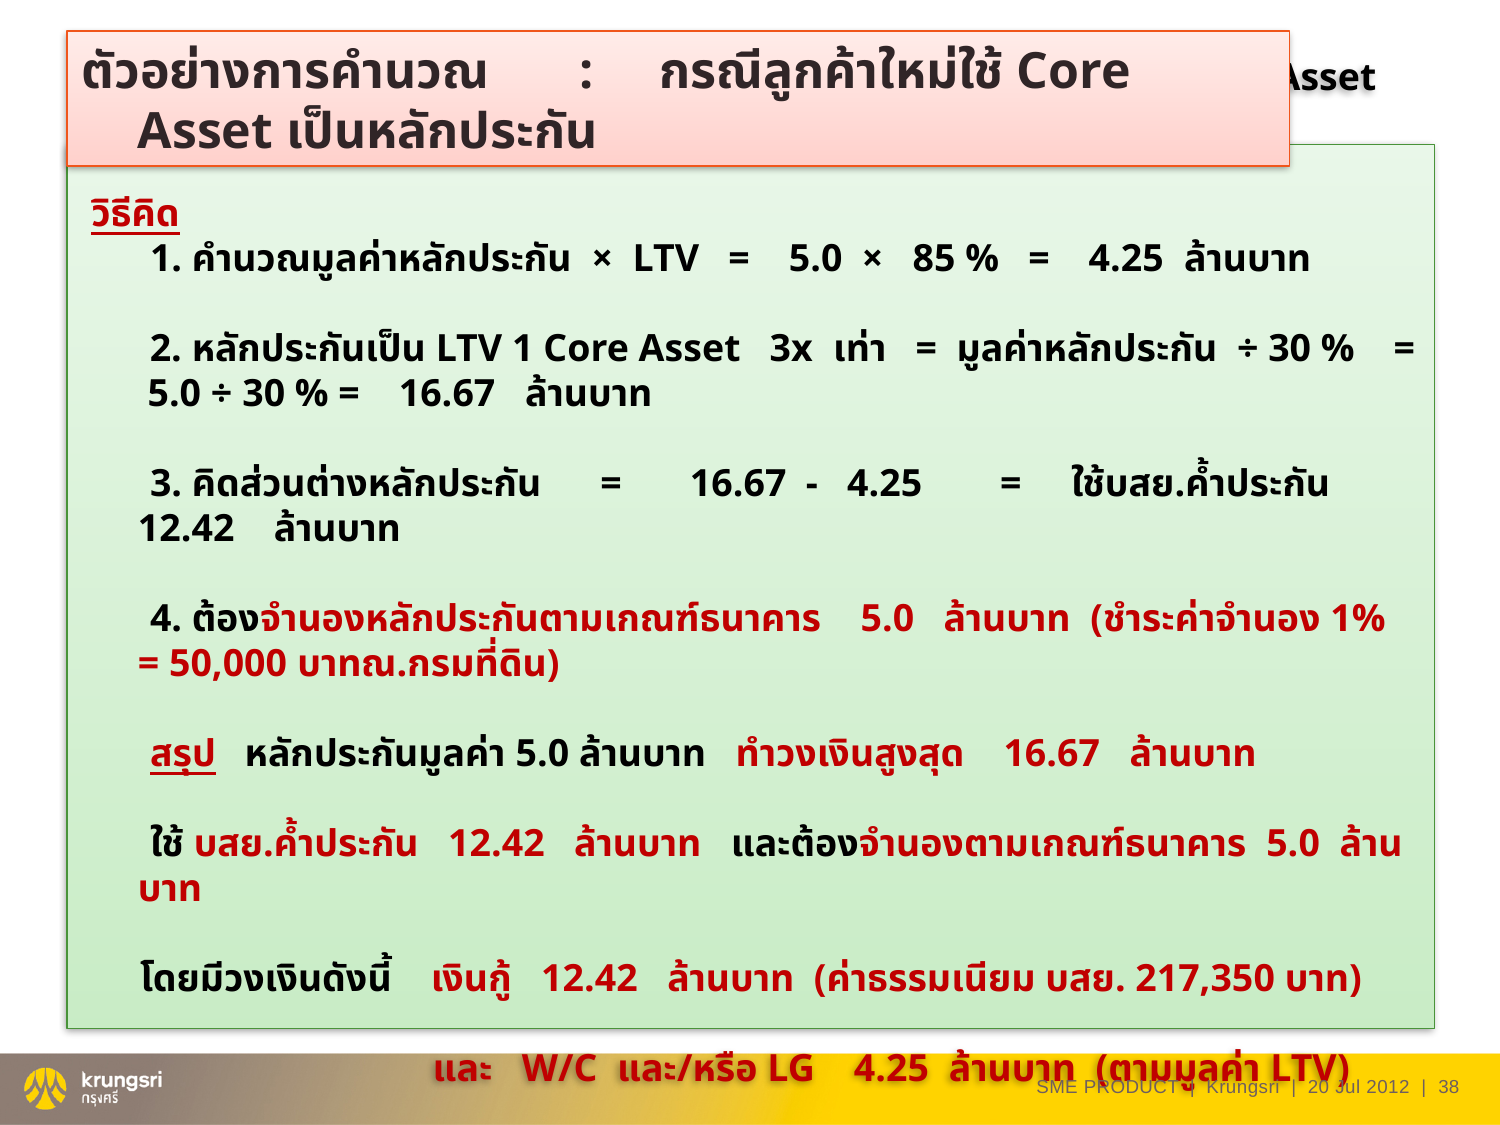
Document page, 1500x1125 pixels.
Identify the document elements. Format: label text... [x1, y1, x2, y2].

text_box กรณีใช้ Core Asset เป็นหลักทรัพย์ หลักประกันเป็น LTV 1 Core Asset มูลค่า 5 ล้านบาท (LTV 85 %) วิธีคิด 1. คำนวณมูลค่าหลักประกัน × LTV = 5.0 × 85 % = 4.25 ล้านบาท 2. หลักประกันเป็น LTV 1 Core Asset 3x เท่า = มูลค่าหลักประกัน ÷ 30 % = 5.0 ÷ 30 % = 16.67 ล้านบาท 3. คิดส่วนต่างหลักประกัน = 16.67 - 4.25 = ใช้บสย.ค้ำประกัน 12.42 ล้านบาท 4. ต้องจำนองหลักประกันตามเกณฑ์ธนาคาร 5.0 ล้านบาท (ชำระค่าจำนอง 1% = 50,000 บาทณ.กรมที่ดิน) สรุป หลักประกันมูลค่า 5.0 ล้านบาท ทำวงเงินสูงสุด 16.67 ล้านบาท ใช้ บสย.ค้ำประกัน 12.42 ล้านบาท และต้องจำนองตามเกณฑ์ธนาคาร 5.0 ล้านบาท โดยมีวงเงินดังนี้ เงินกู้ 12.42 ล้านบาท (ค่าธรรมเนียม บสย. 217,350 บาท) และ W/C และ/หรือ LG 4.25 ล้านบาท (ตามมูลค่า LTV) [66, 144, 1435, 1029]
picture [0, 1053, 1500, 1125]
text_box ตัวอย่างการคำนวณ : กรณีลูกค้าใหม่ใช้ Core Asset เป็นหลักประกัน [66, 30, 1290, 167]
slide_number 38 [1438, 1064, 1493, 1109]
footer SME PRODUCT | Krungsri | 20 Jul 2012 | [676, 1064, 1427, 1109]
